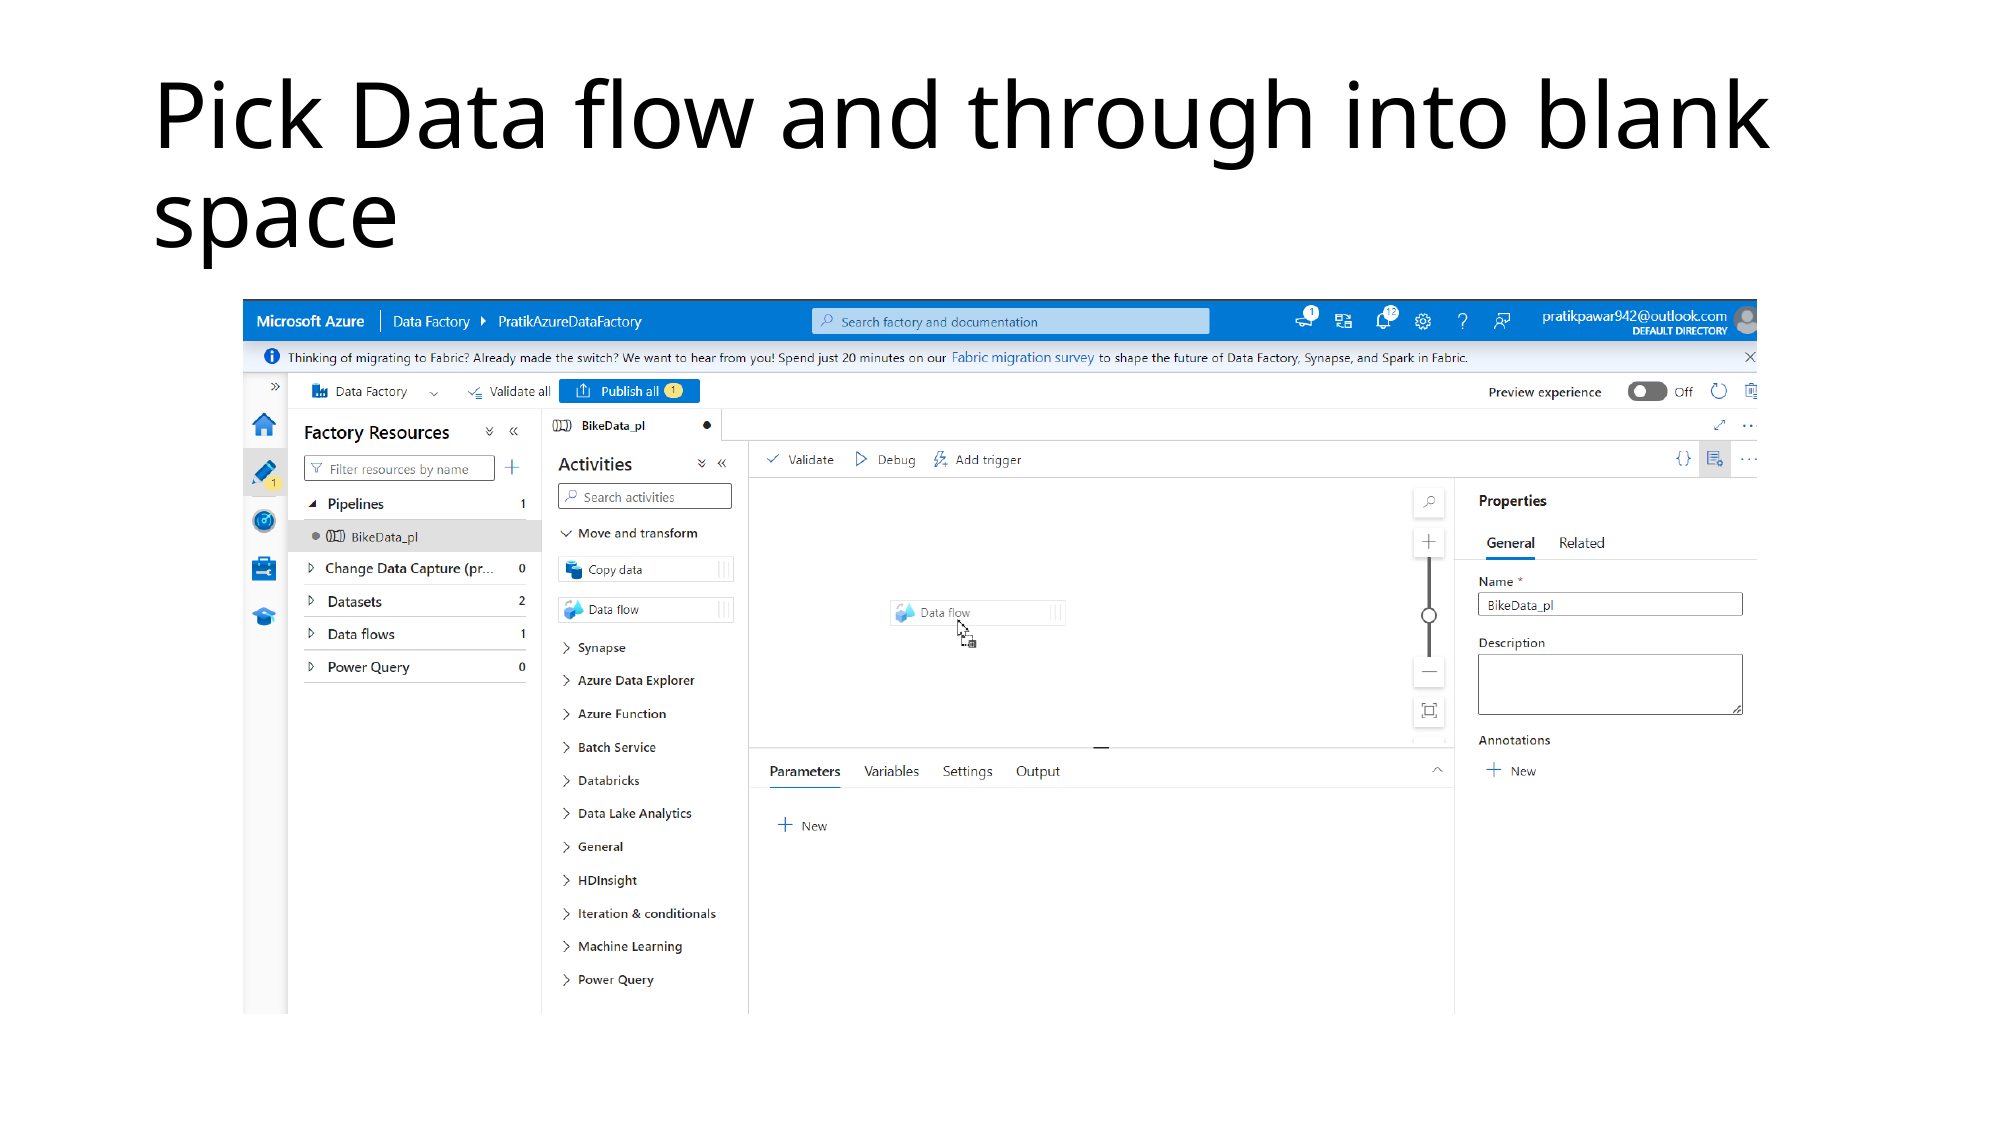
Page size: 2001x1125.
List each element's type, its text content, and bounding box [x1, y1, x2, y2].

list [243, 299, 1757, 1014]
title Pick Data flow and through into blank space [137, 59, 1863, 278]
